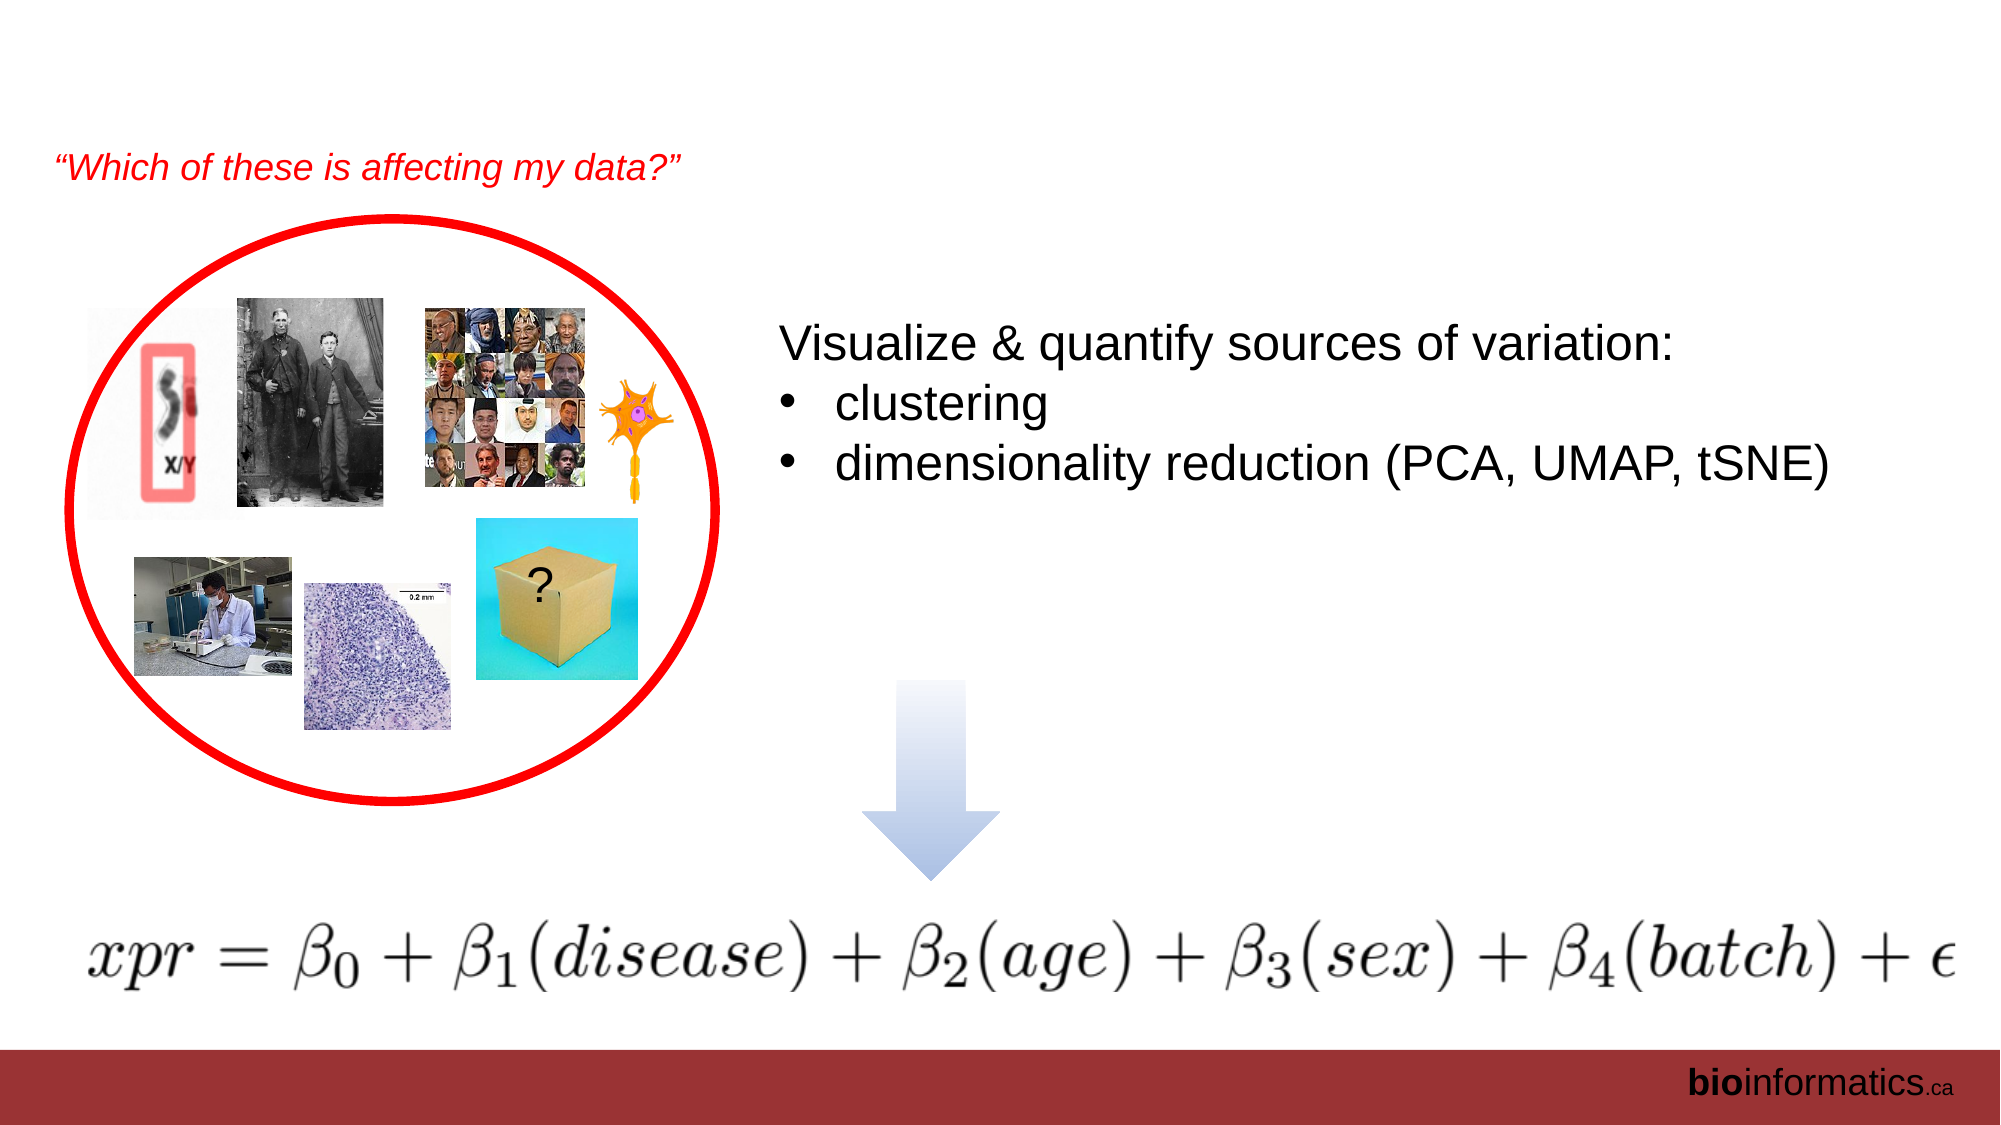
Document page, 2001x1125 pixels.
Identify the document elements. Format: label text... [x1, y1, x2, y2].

picture [303, 583, 451, 730]
text_box Visualize & quantify sources of variation: clustering dimensionality reduction (PCA, UMAP, tSNE) [763, 303, 1866, 498]
picture [134, 557, 292, 676]
picture [425, 308, 718, 505]
text_box [860, 677, 1002, 883]
picture [87, 298, 384, 521]
text_box [67, 216, 718, 804]
picture [87, 917, 1956, 993]
text_box “Which of these is affecting my data?” [38, 135, 696, 196]
picture [475, 517, 639, 681]
